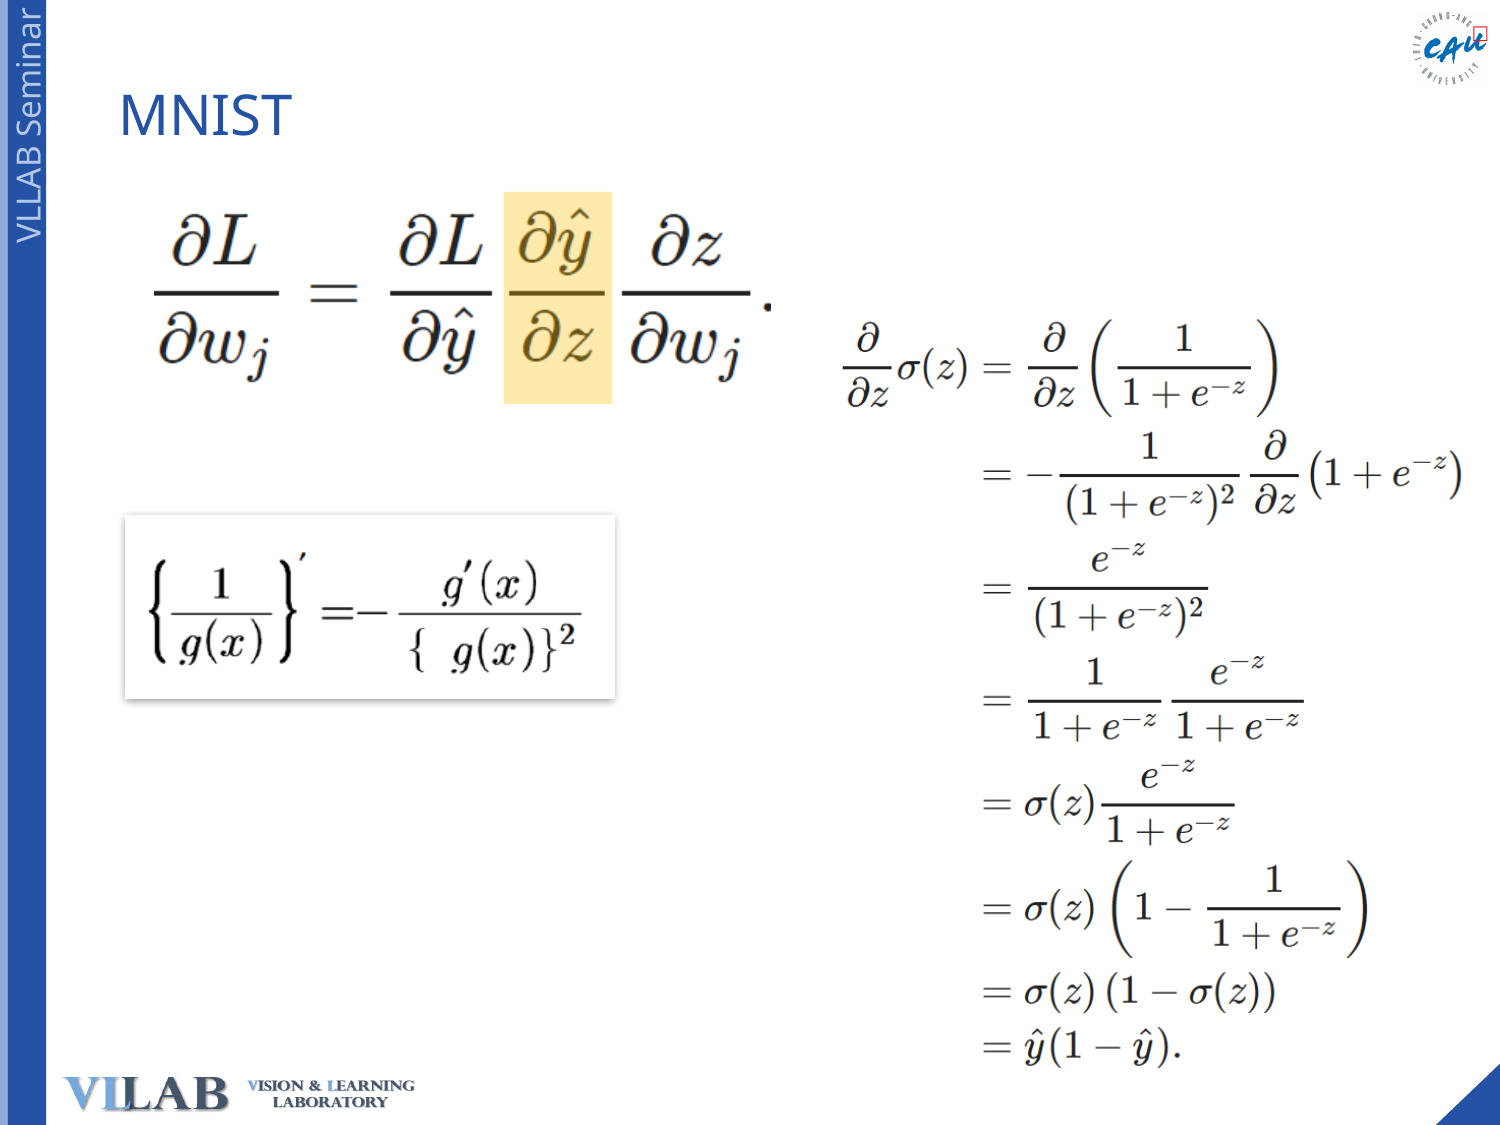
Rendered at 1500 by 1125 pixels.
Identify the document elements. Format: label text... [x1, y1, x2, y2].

picture [55, 1065, 424, 1120]
text_box [503, 398, 613, 404]
title MNIST [103, 48, 1397, 186]
picture [1412, 11, 1488, 87]
picture [803, 292, 1480, 1076]
picture [154, 150, 771, 398]
picture [139, 529, 600, 685]
